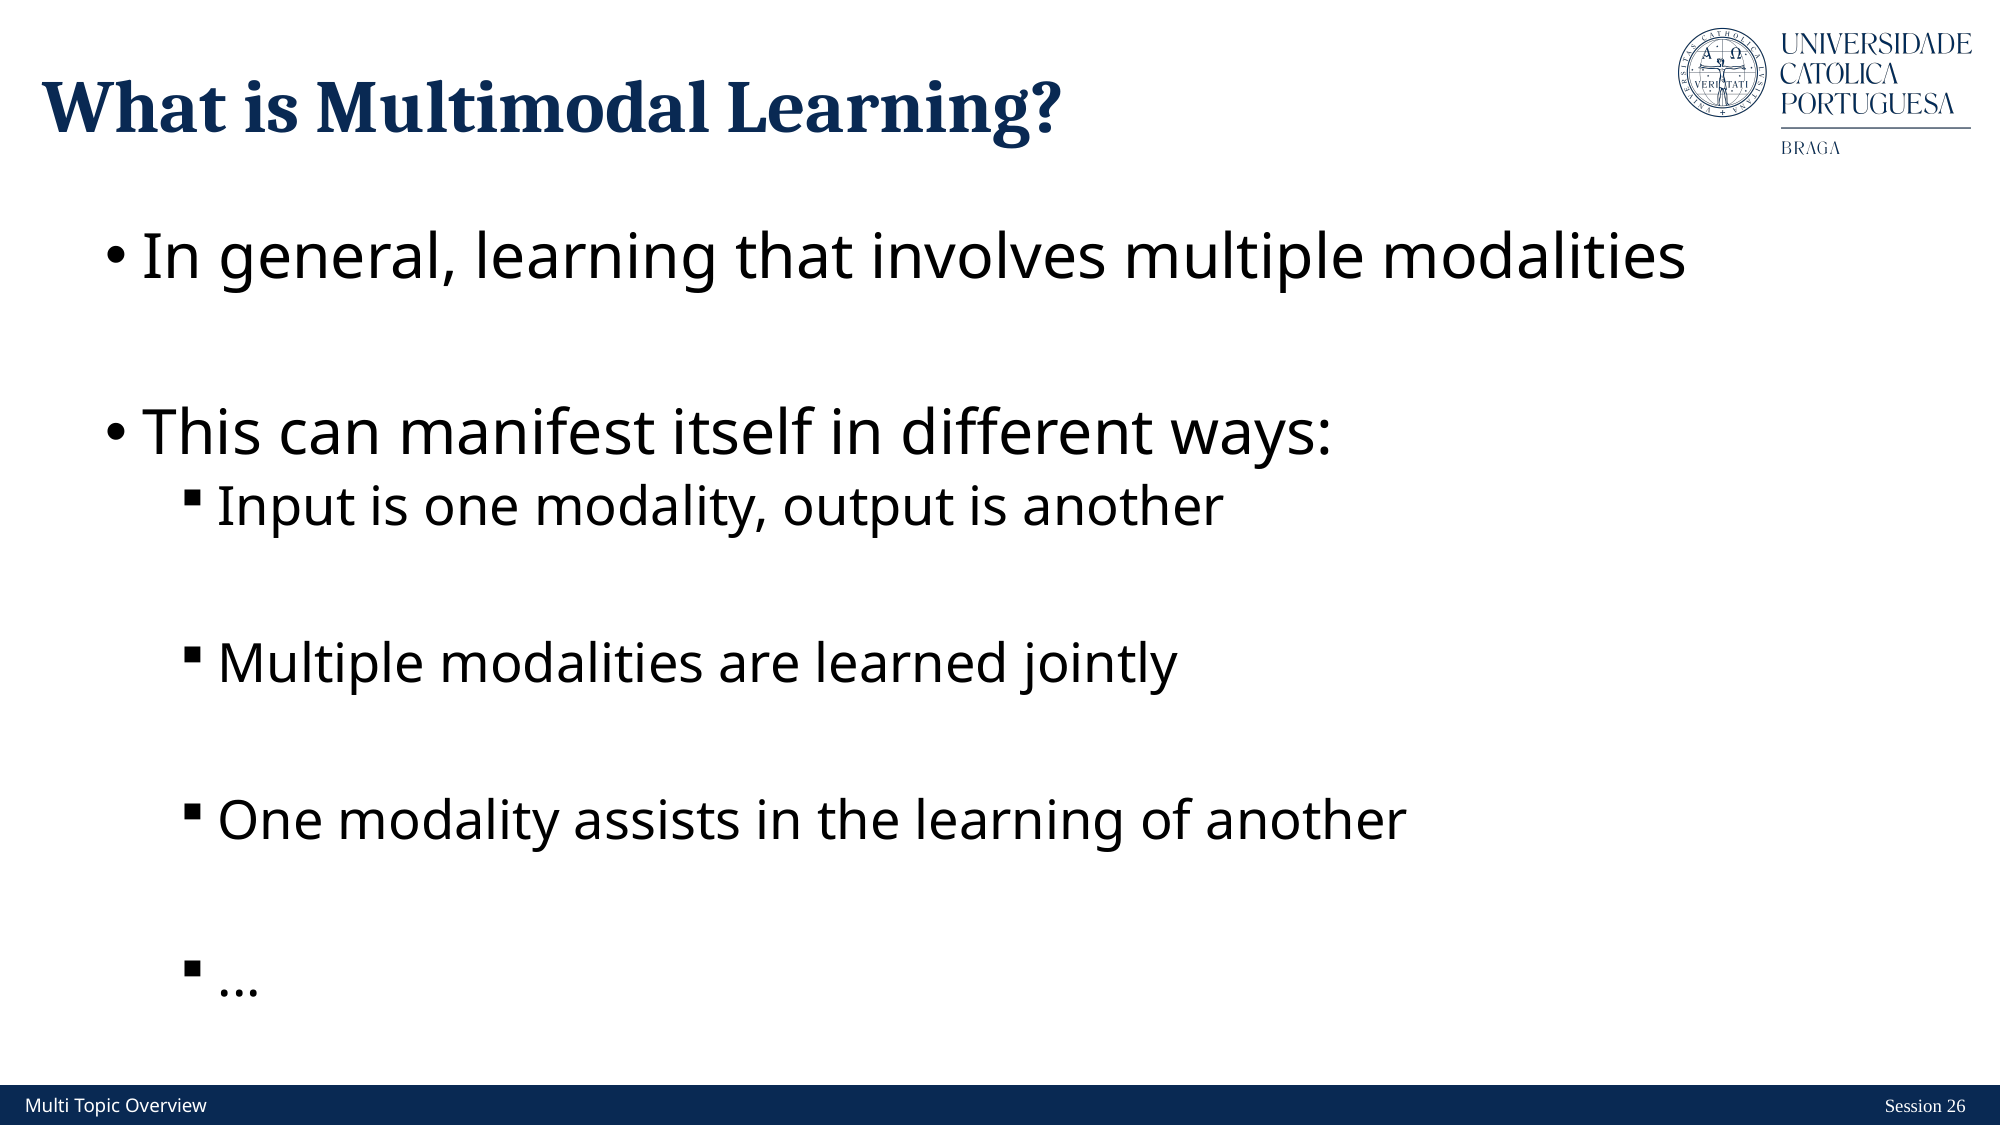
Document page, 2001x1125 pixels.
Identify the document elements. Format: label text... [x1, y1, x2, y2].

text_box Multi Topic Overview [9, 1086, 1126, 1125]
list In general, learning that involves multiple modalities This can manifest itself in different ways: Input is one modality, output is another Multiple modalities are learned jointly One modality assists in the learning of another ... [89, 216, 1895, 1075]
text_box [0, 1085, 2000, 1125]
picture [1672, 18, 1982, 163]
title What is Multimodal Learning? [27, 0, 1753, 218]
text_box Session 26 [1126, 1086, 1981, 1125]
